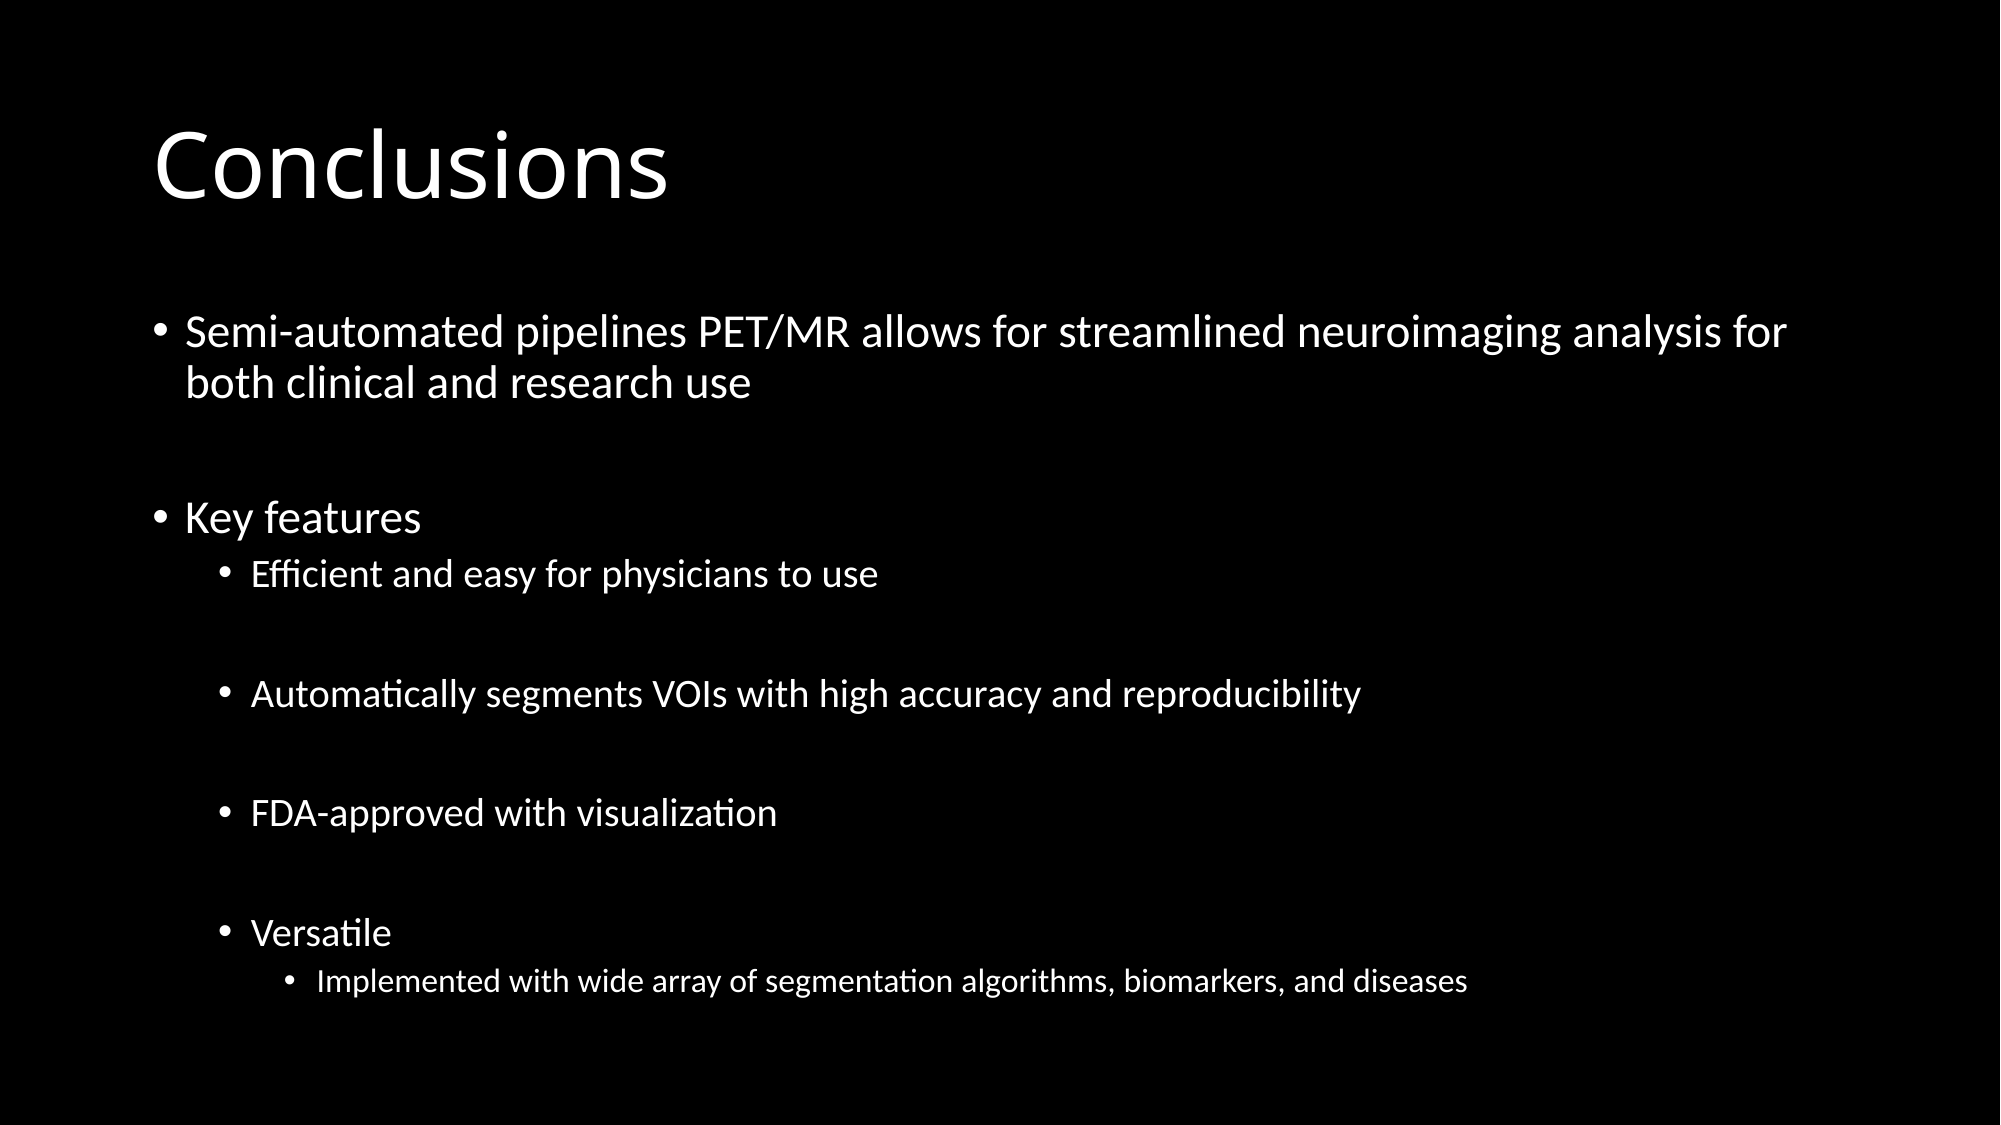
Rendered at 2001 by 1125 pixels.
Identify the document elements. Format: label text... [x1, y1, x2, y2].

list Semi-automated pipelines PET/MR allows for streamlined neuroimaging analysis for both clinical and research use Key features Efficient and easy for physicians to use Automatically segments VOIs with high accuracy and reproducibility FDA-approved with visualization Versatile Implemented with wide array of segmentation algorithms, biomarkers, and diseases [137, 299, 1863, 1014]
title Conclusions [137, 59, 1863, 278]
